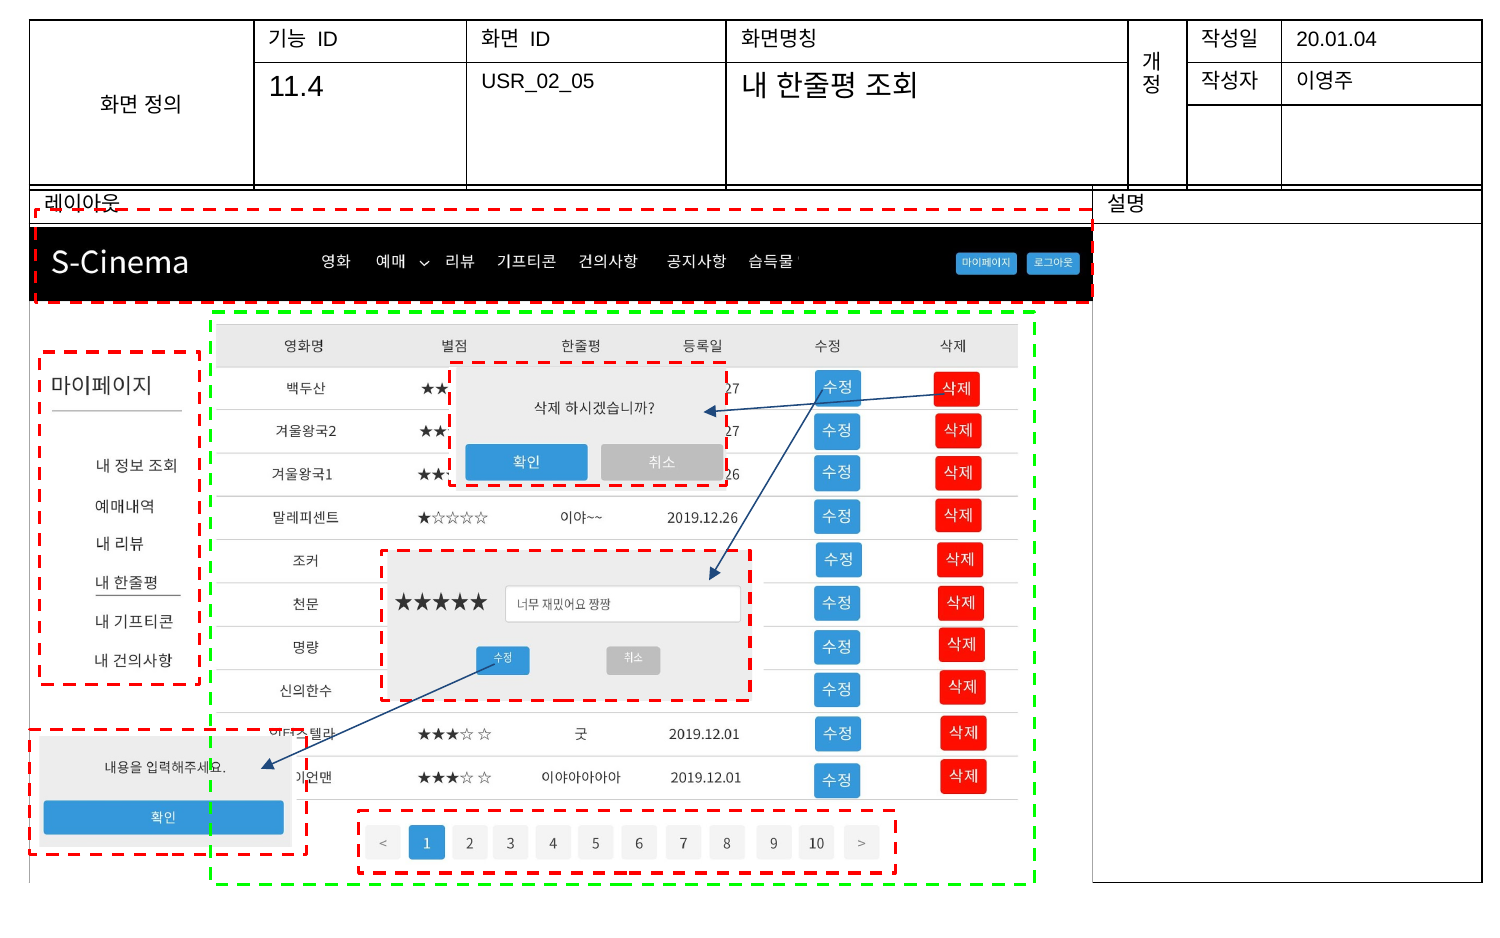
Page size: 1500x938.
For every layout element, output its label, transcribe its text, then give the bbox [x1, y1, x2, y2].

table_header 화면명칭 [727, 21, 1127, 62]
table_header 작성일 [1188, 21, 1281, 62]
table_cell 작성자 [1188, 63, 1281, 104]
table_header 기능 ID [255, 21, 466, 62]
table_cell [1093, 224, 1481, 882]
table_cell 이영주 [1282, 63, 1481, 104]
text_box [260, 663, 495, 769]
table_header 화면 ID [467, 21, 725, 62]
text_box [35, 209, 1093, 227]
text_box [708, 389, 823, 581]
table_cell 내 한줄평 조회 [727, 63, 1127, 184]
table_header 설명 [1093, 186, 1481, 223]
table_cell USR_02_05 [467, 63, 725, 184]
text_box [826, 393, 945, 413]
table_cell 11.4 [255, 63, 466, 184]
table_cell [1188, 106, 1281, 184]
picture [29, 227, 1093, 885]
table_cell [1282, 106, 1481, 184]
table_header 20.01.04 [1282, 21, 1481, 62]
table_header 화면 정의 [30, 21, 253, 184]
table_header 레이아웃 [30, 186, 1092, 223]
table_header 개정 [1129, 21, 1186, 184]
